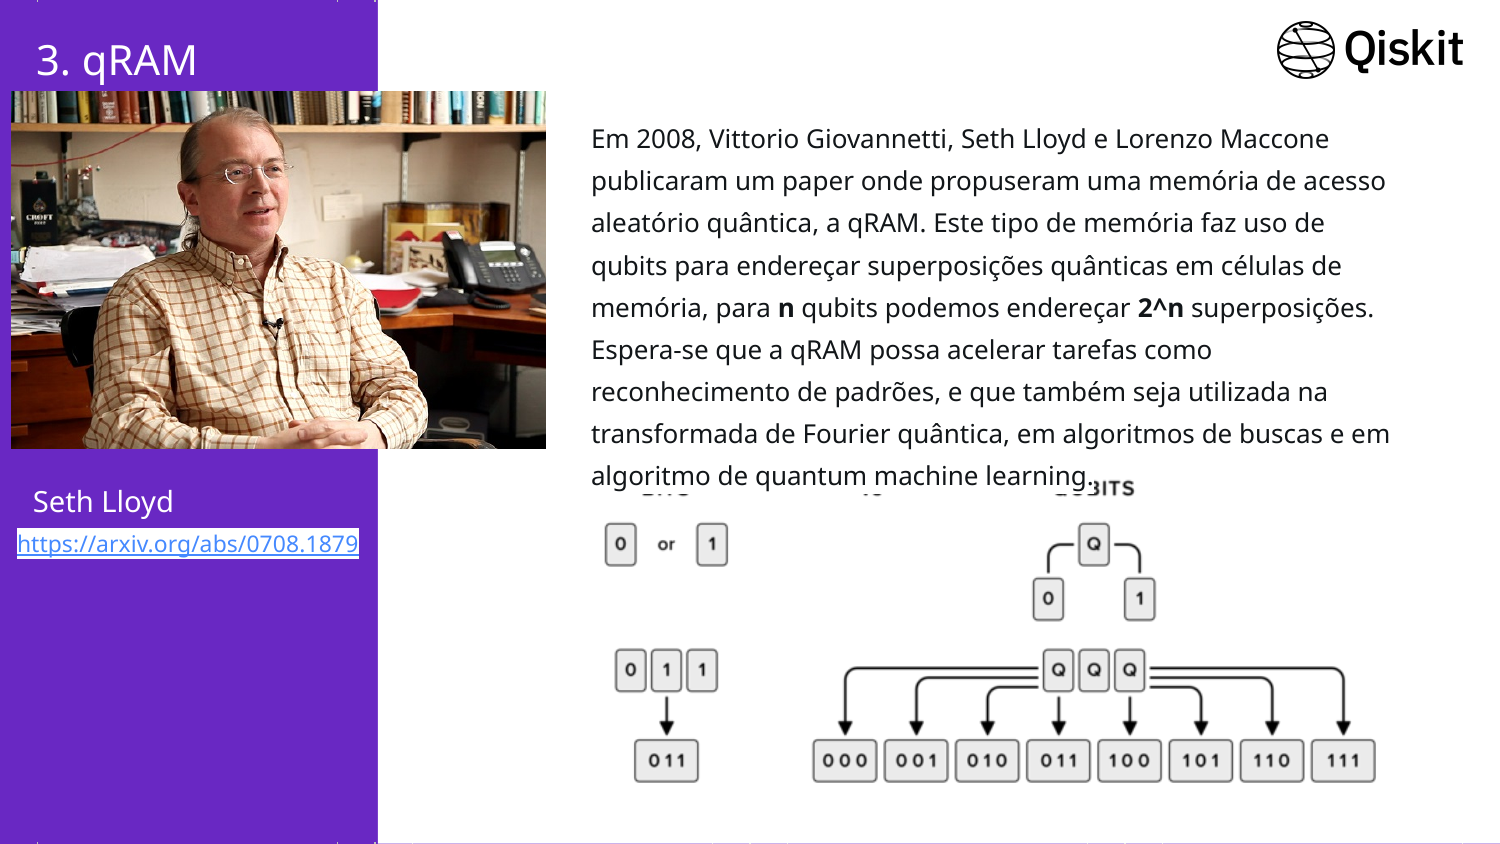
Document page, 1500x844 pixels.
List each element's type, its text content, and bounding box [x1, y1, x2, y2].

picture [1277, 21, 1463, 79]
text_box Em 2008, Vittorio Giovannetti, Seth Lloyd e Lorenzo Maccone publicaram um paper onde propuseram uma memória de acesso aleatório quântica, a qRAM. Este tipo de memória faz uso de qubits para endereçar superposições quânticas em células de memória, para n qubits podemos endereçar 2^n superposições. Espera-se que a qRAM possa acelerar tarefas como reconhecimento de padrões, e que também seja utilizada na transformada de Fourier quântica, em algoritmos de buscas e em algoritmo de quantum machine learning. [576, 96, 1411, 444]
picture [570, 445, 1411, 818]
list https://arxiv.org/abs/0708.1879 [17, 534, 366, 575]
text_box Seth Lloyd [17, 468, 367, 534]
list 3. qRAM [36, 28, 347, 89]
picture [11, 91, 546, 449]
